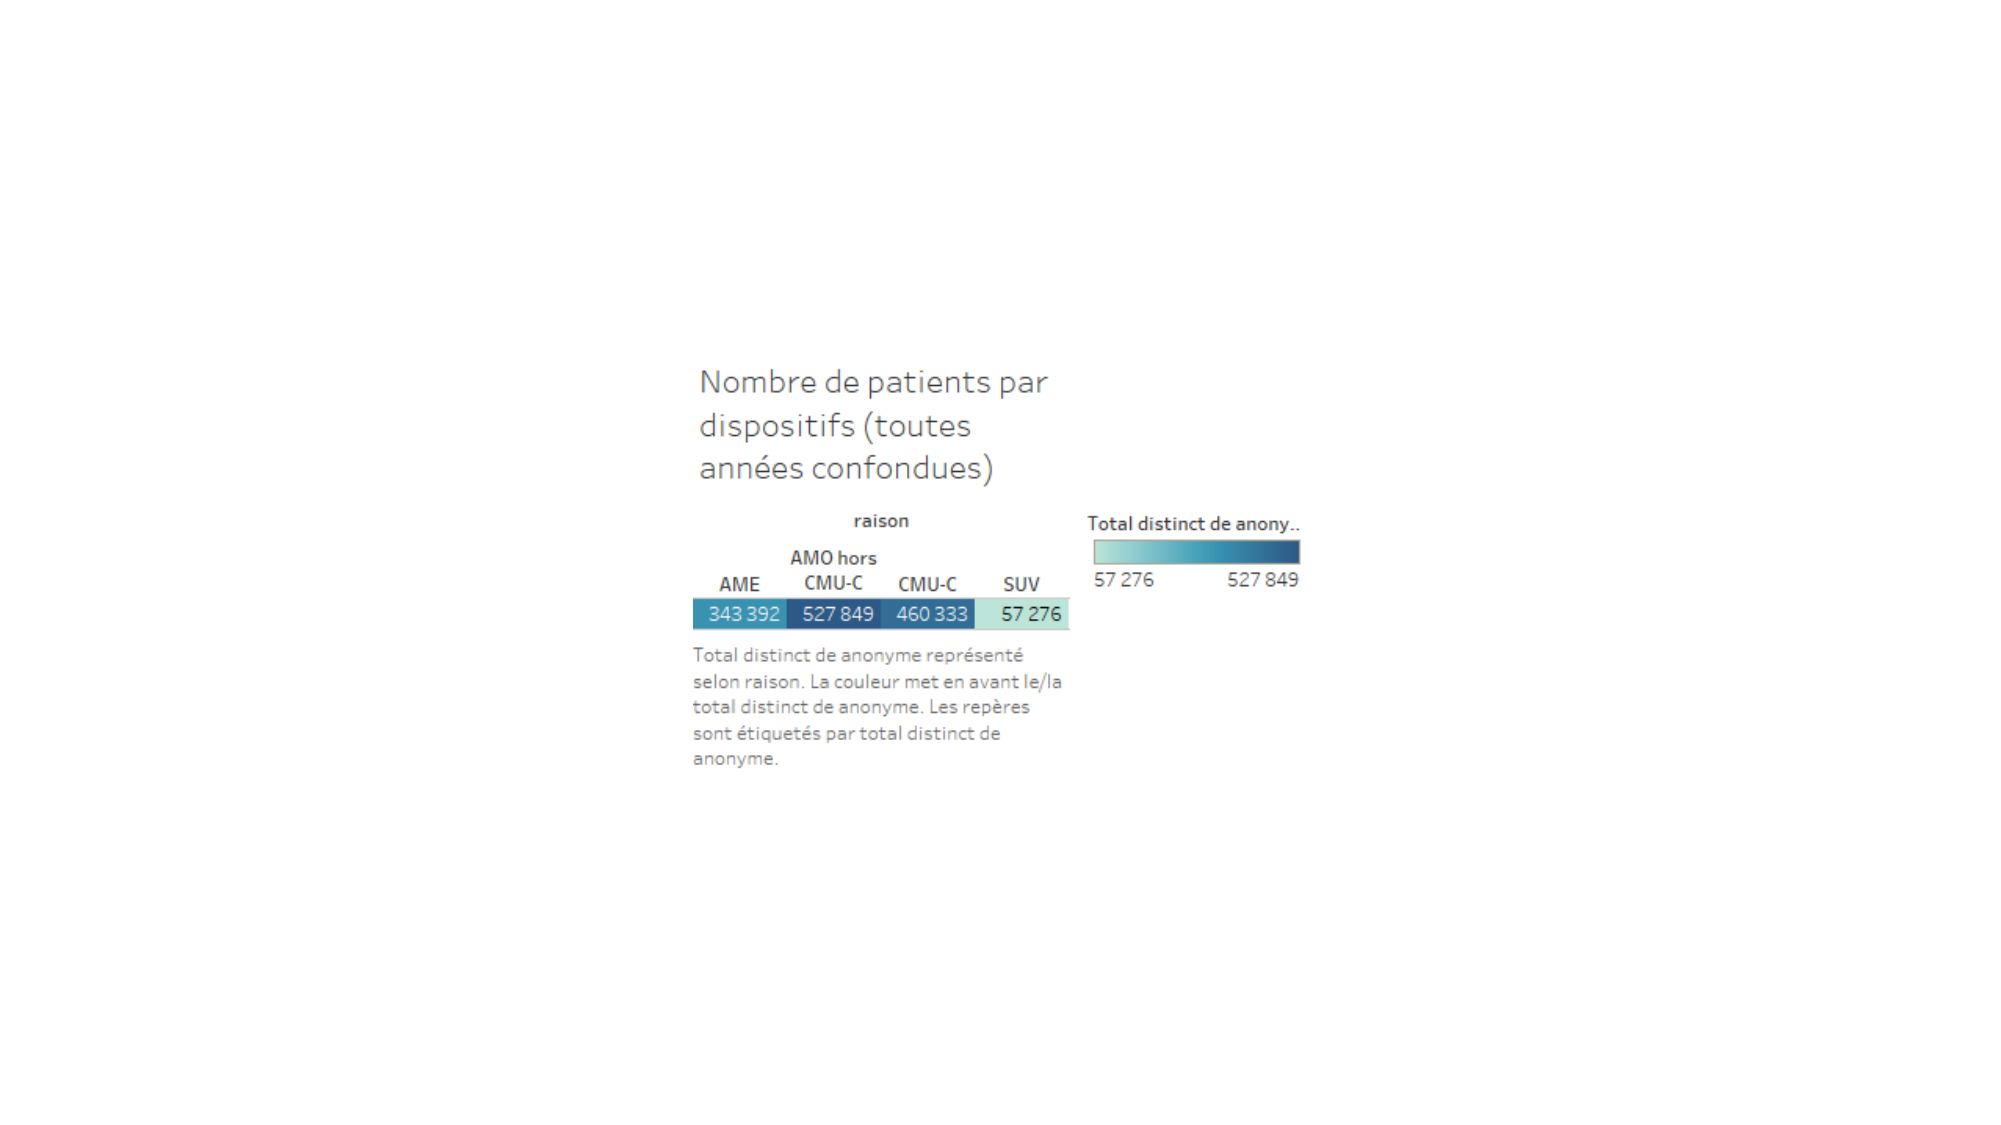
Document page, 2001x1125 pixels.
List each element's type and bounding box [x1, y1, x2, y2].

picture [693, 349, 1307, 776]
